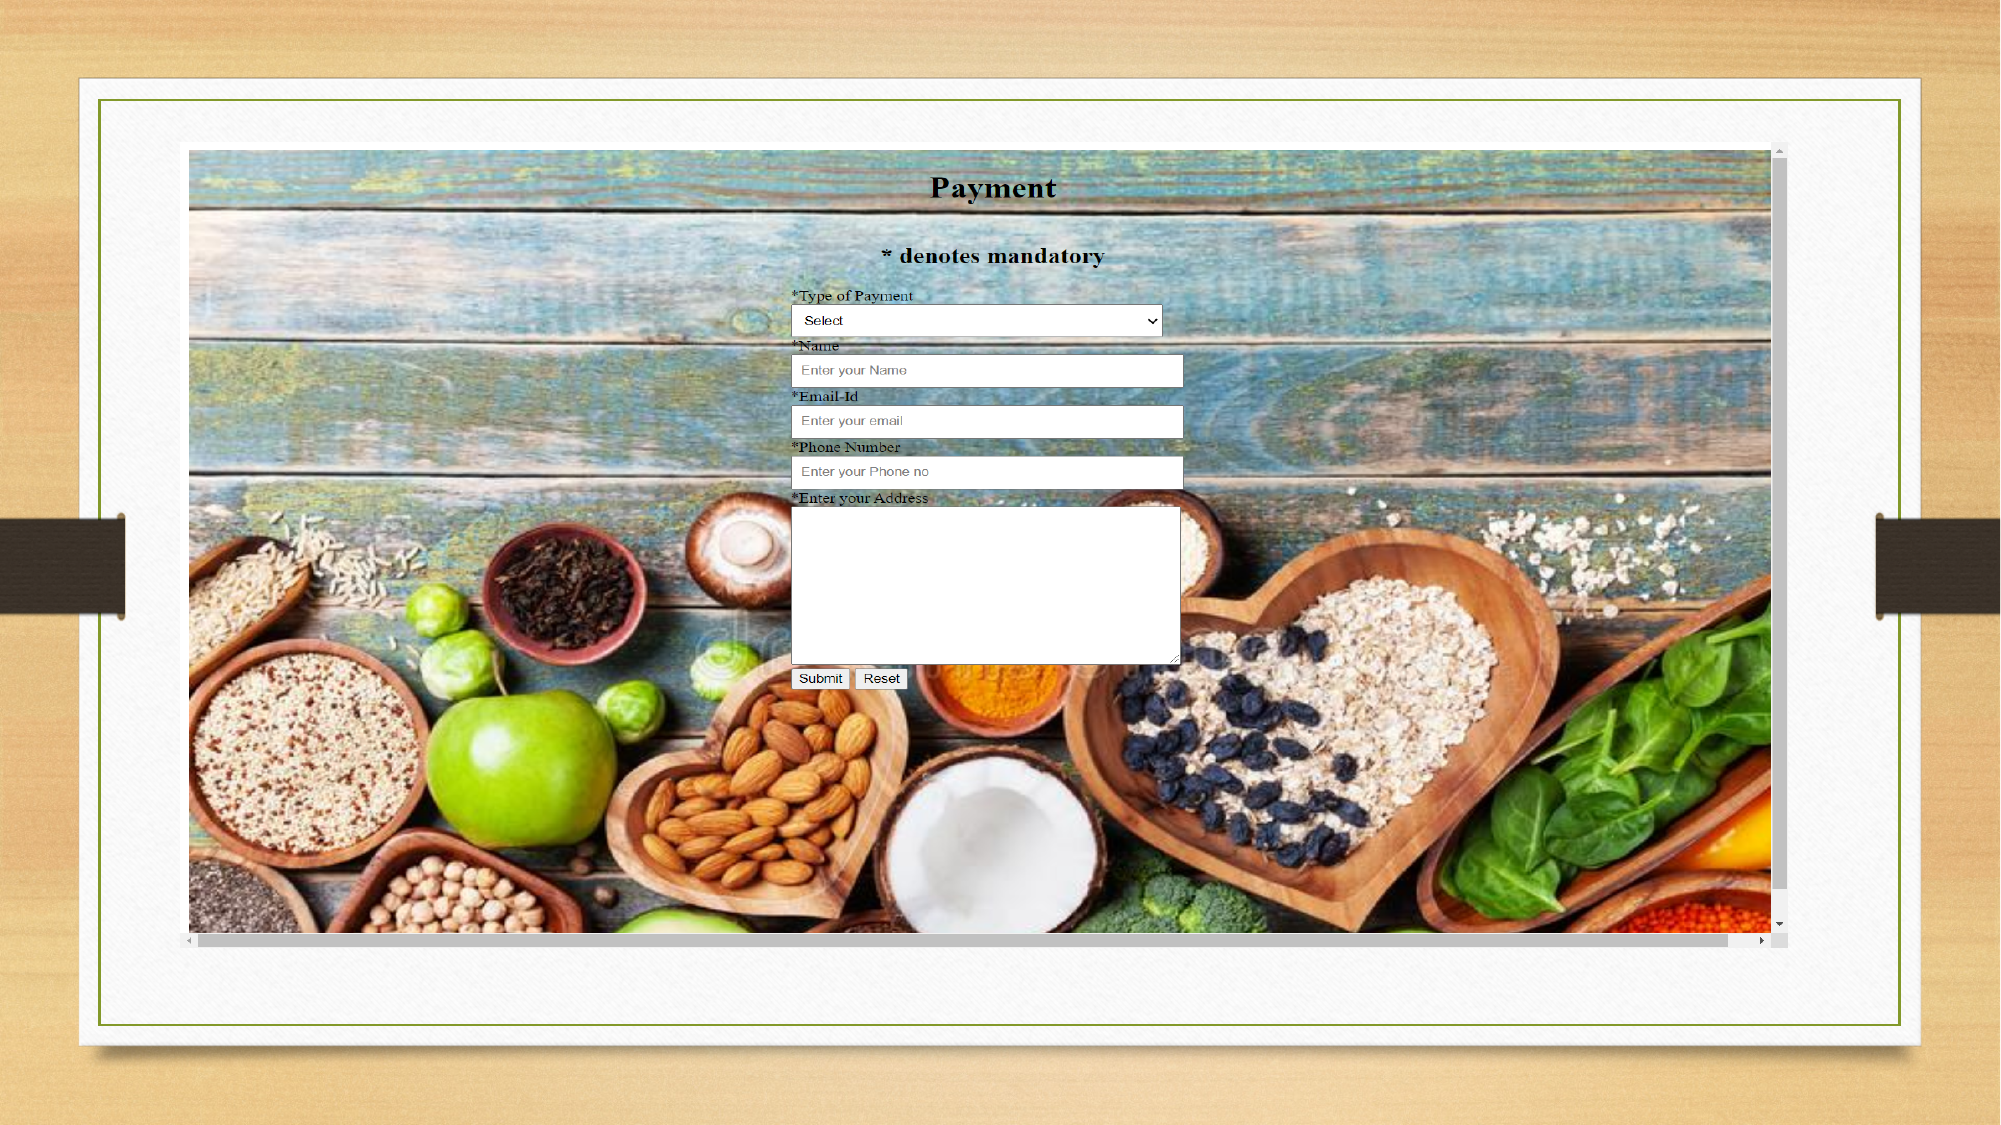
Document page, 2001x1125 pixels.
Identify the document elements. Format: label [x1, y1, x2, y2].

list [180, 142, 1788, 948]
picture [0, 0, 2001, 1125]
